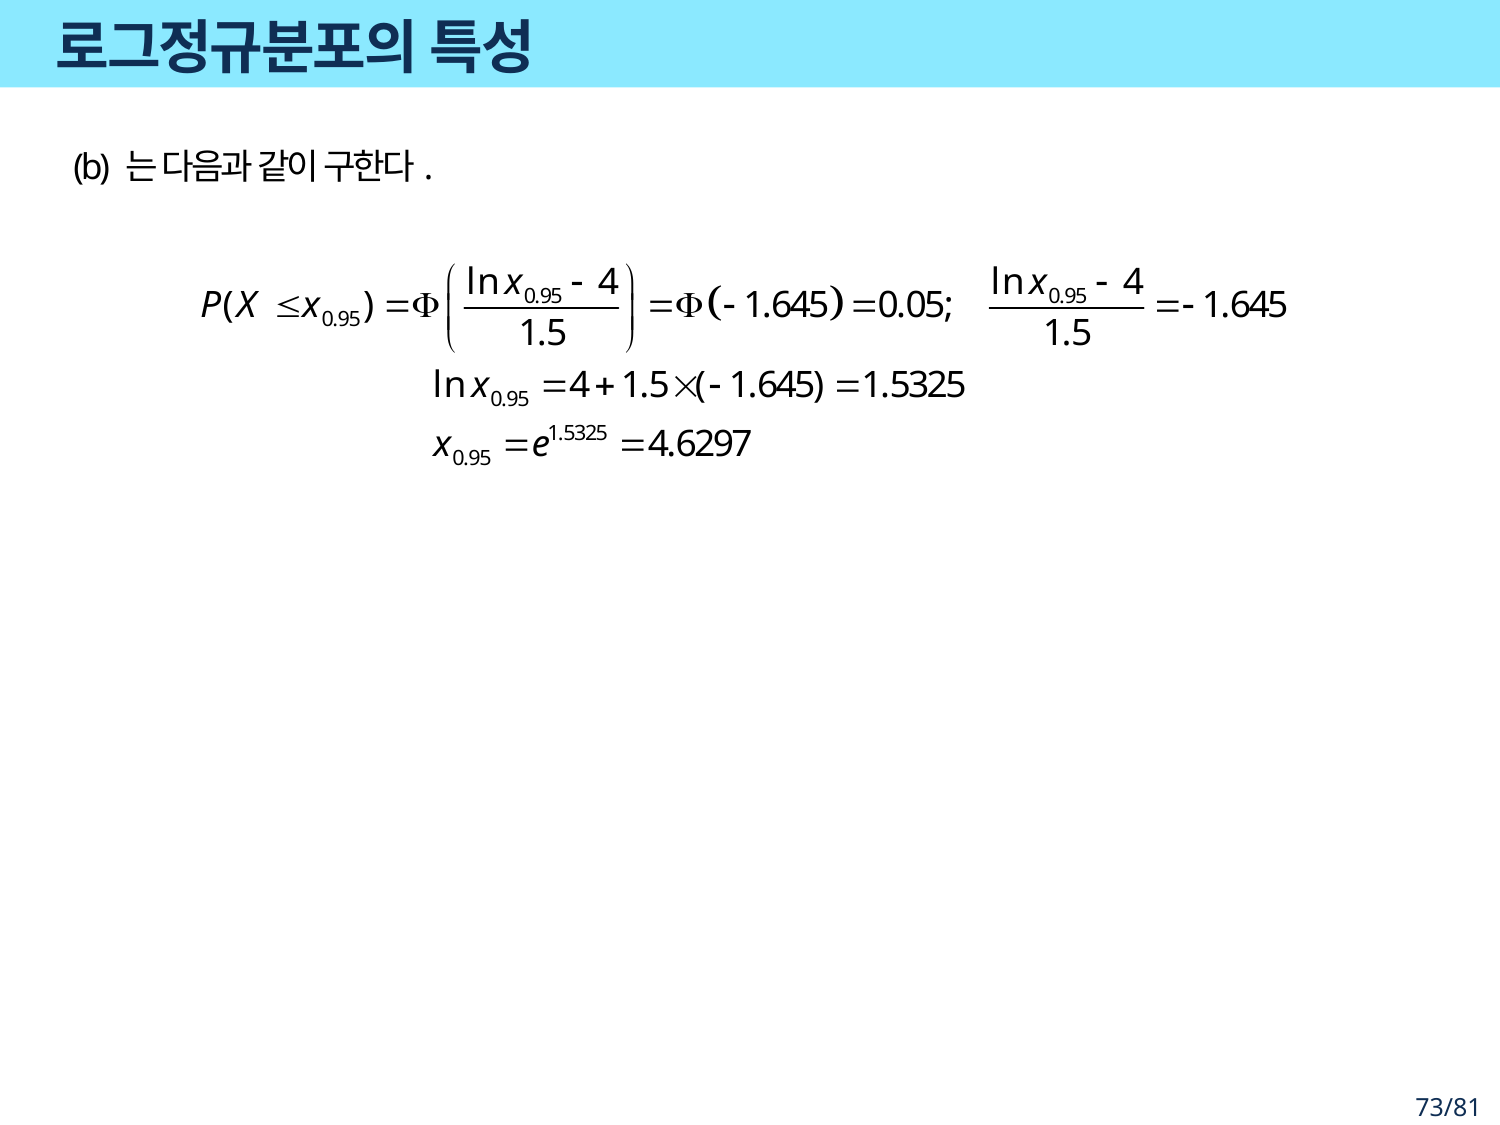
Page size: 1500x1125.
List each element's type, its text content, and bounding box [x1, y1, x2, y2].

title 로그정규분포의 특성 [40, 5, 1288, 84]
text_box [193, 257, 1293, 474]
